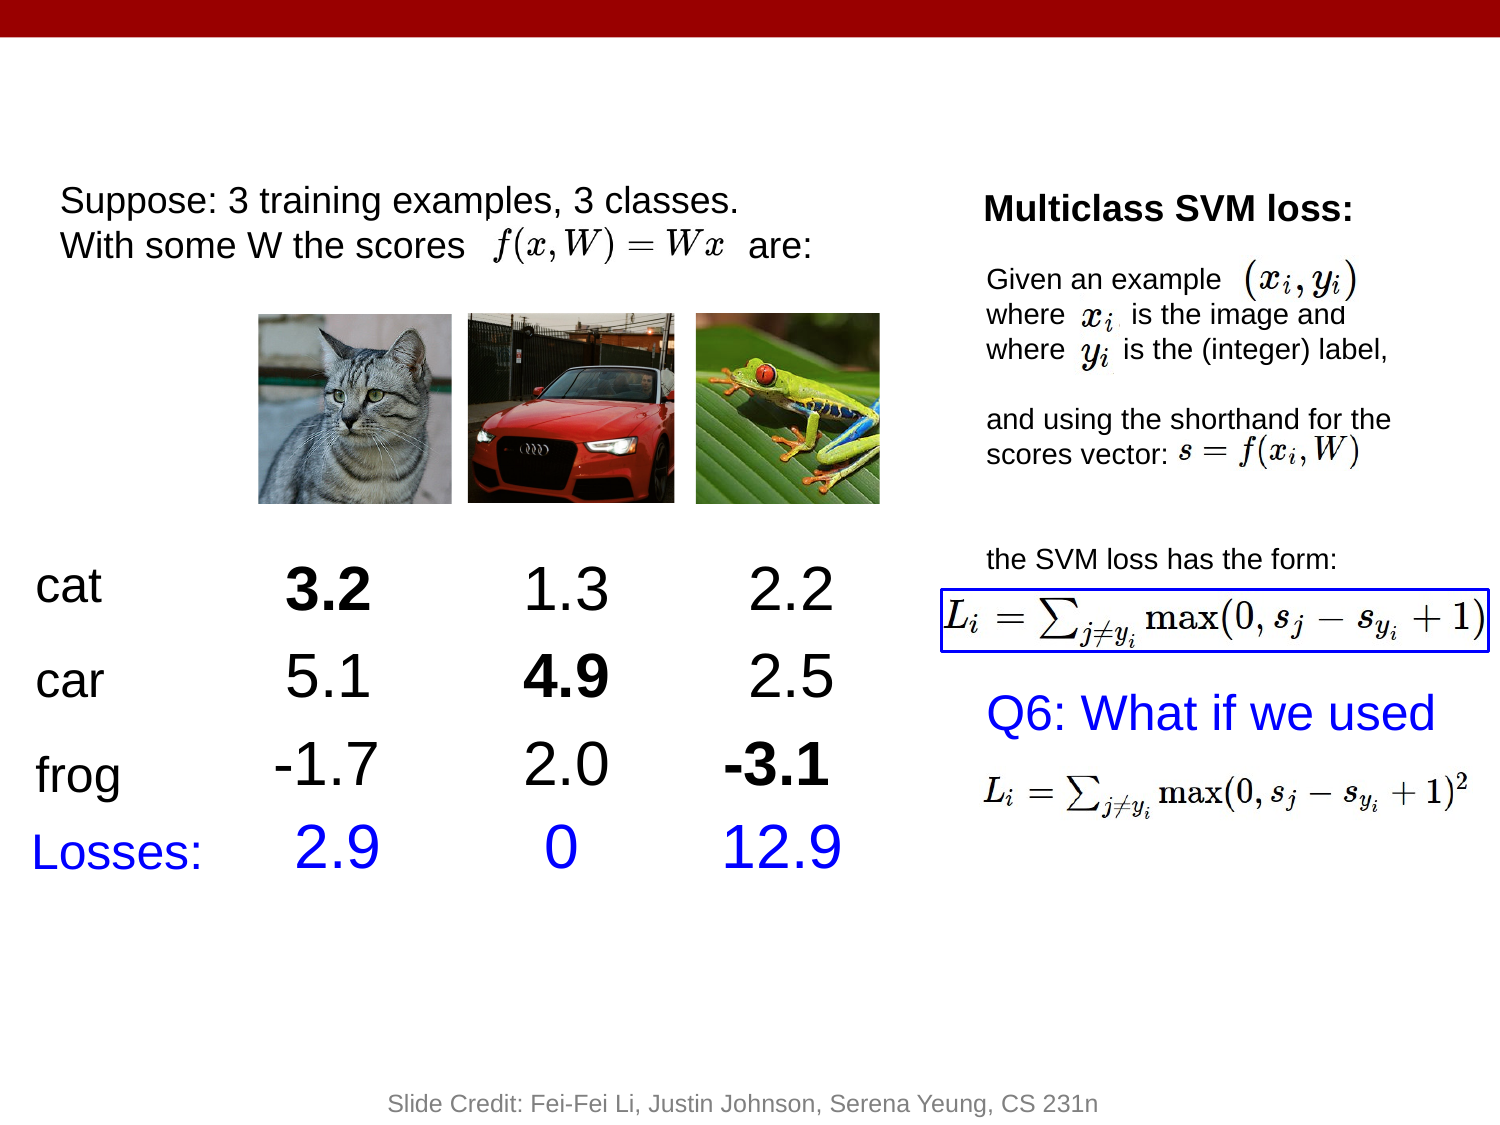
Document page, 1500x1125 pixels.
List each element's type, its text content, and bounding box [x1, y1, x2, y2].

text_box 0 [529, 790, 673, 856]
text_box Suppose: 3 training examples, 3 classes. With some W the scores are: [44, 160, 1271, 264]
text_box 2.9 [279, 790, 423, 856]
text_box frog [20, 727, 237, 772]
text_box 12.9 [706, 790, 873, 856]
text_box car [20, 632, 237, 678]
picture [467, 312, 675, 503]
text_box Given an example where is the image and where is the (integer) label, and using the shorthand for the scores vector: the SVM loss has the form: Q6: What if we used [971, 658, 1485, 721]
text_box Slide Credit: Fei-Fei Li, Justin Johnson, Serena Yeung, CS 231n [299, 1049, 1188, 1125]
picture [942, 590, 1488, 650]
picture [1239, 255, 1359, 306]
text_box 4.9 [508, 620, 708, 679]
text_box -3.1 [708, 707, 907, 767]
picture [1177, 432, 1359, 471]
picture [258, 314, 452, 504]
text_box Given an example where is the image and where is the (integer) label, and using the shorthand for the scores vector: the SVM loss has the form: Q6: What if we used [971, 245, 1485, 588]
text_box 5.1 [270, 620, 470, 679]
text_box Multiclass SVM loss: [968, 169, 1497, 247]
picture [979, 765, 1473, 825]
text_box 2.5 [733, 620, 933, 679]
picture [695, 313, 880, 504]
text_box 3.2 [270, 532, 470, 592]
text_box 2.2 [733, 532, 933, 592]
text_box 2.0 [508, 707, 708, 767]
text_box -1.7 [258, 707, 457, 767]
text_box cat [20, 537, 237, 583]
text_box 1.3 [508, 532, 708, 592]
picture [1073, 293, 1120, 379]
text_box Losses: [16, 804, 223, 863]
picture [487, 218, 727, 270]
